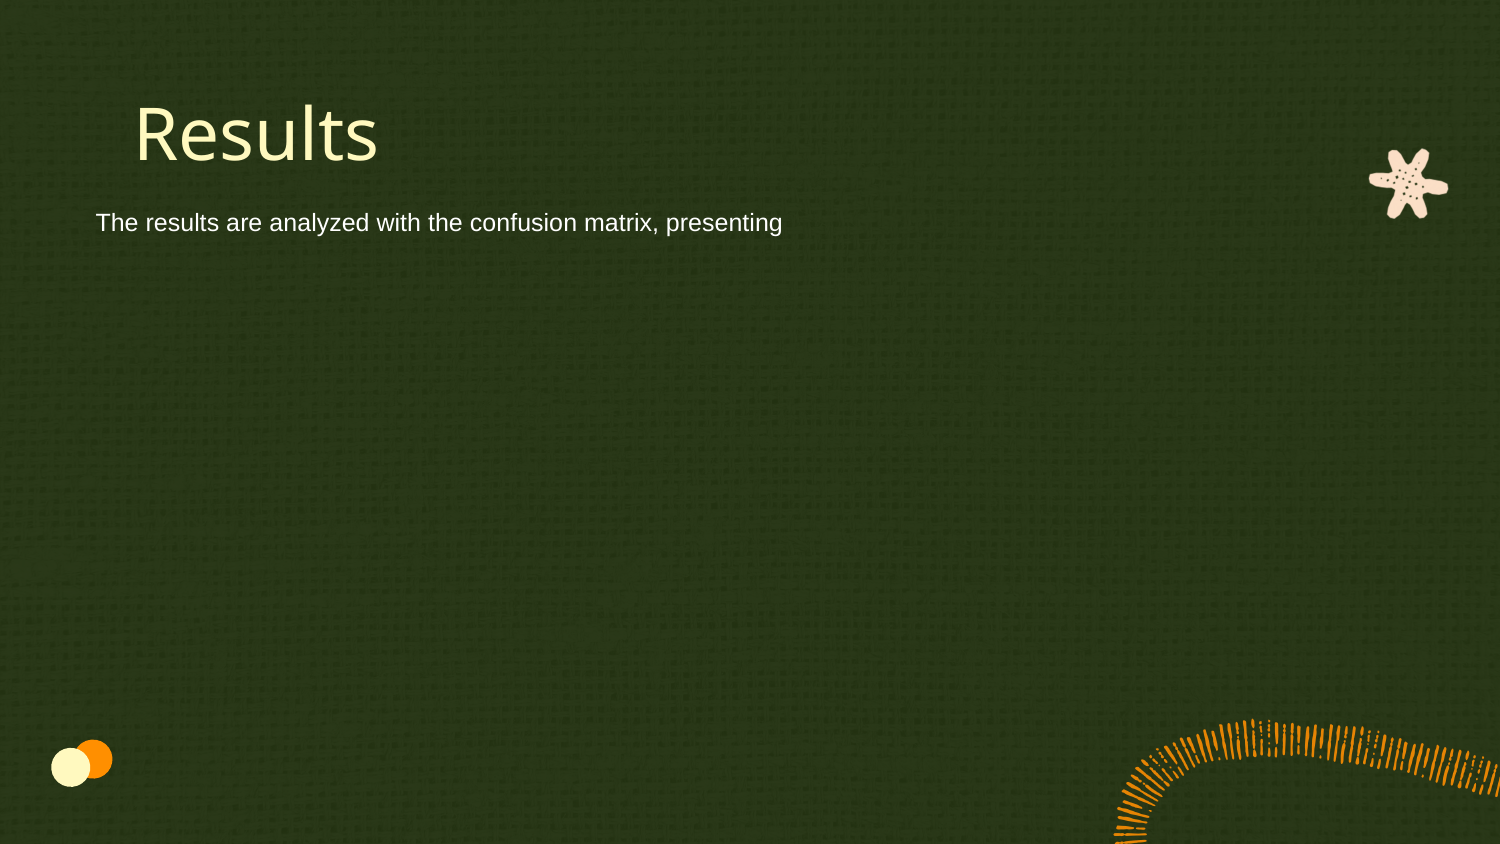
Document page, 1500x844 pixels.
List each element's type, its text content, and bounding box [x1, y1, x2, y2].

title Results [118, 72, 1382, 167]
picture [1015, 696, 1500, 844]
text_box The results are analyzed with the confusion matrix, presenting [80, 199, 1345, 244]
picture [1362, 140, 1454, 227]
